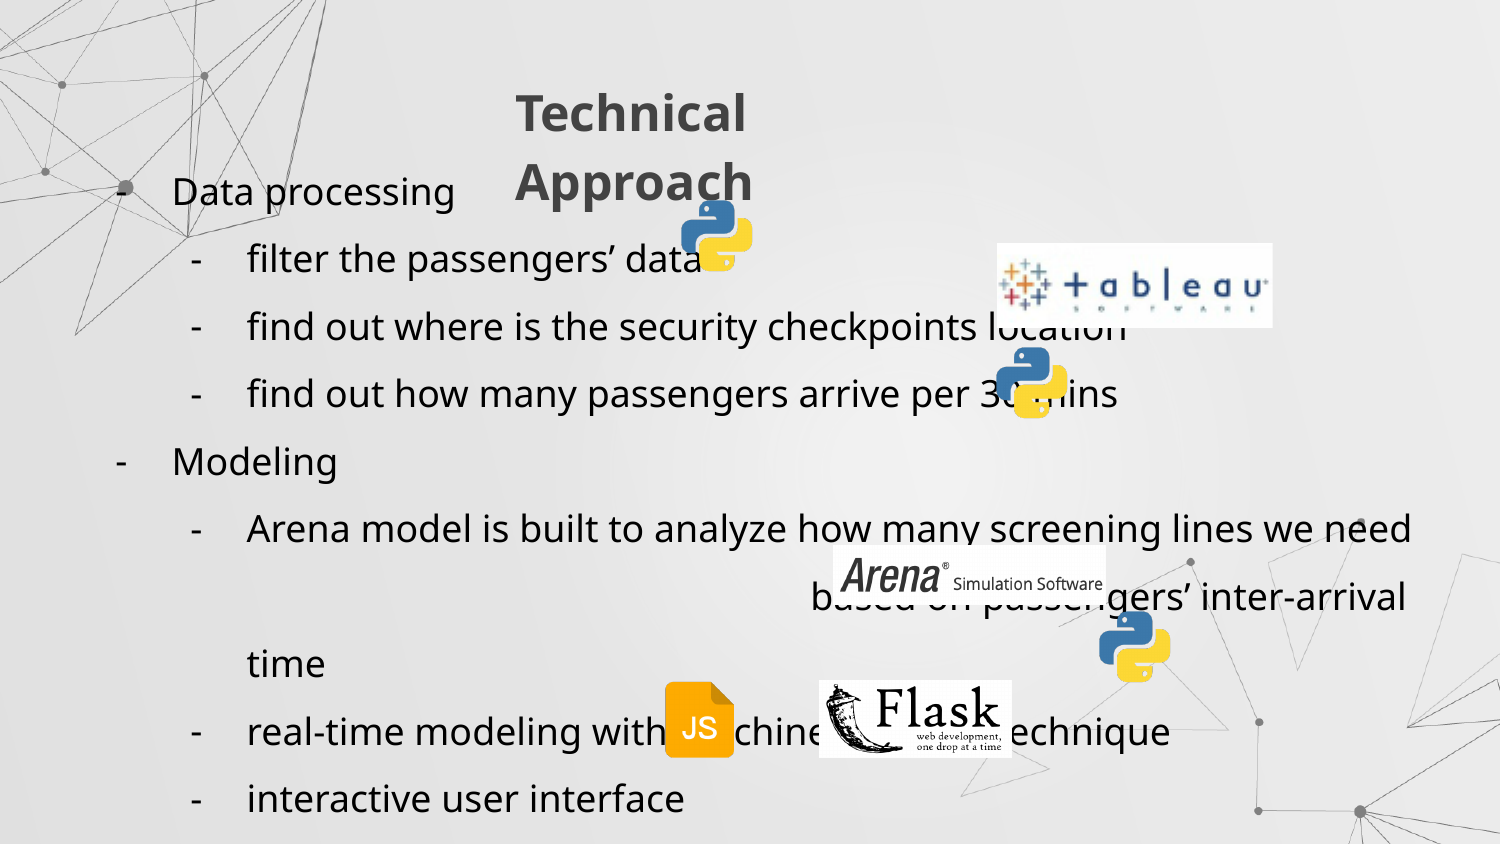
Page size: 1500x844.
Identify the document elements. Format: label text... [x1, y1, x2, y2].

picture [0, 0, 1500, 844]
title Technical Approach [499, 57, 1001, 130]
text_box Data processing filter the passengers’ data find out where is the security checkpoints location find out how many passengers arrive per 30 mins Modeling Arena model is built to analyze how many screening lines we need based on passengers’ inter-arrival time real-time modeling with machine learning technique interactive user interface [81, 130, 1461, 691]
